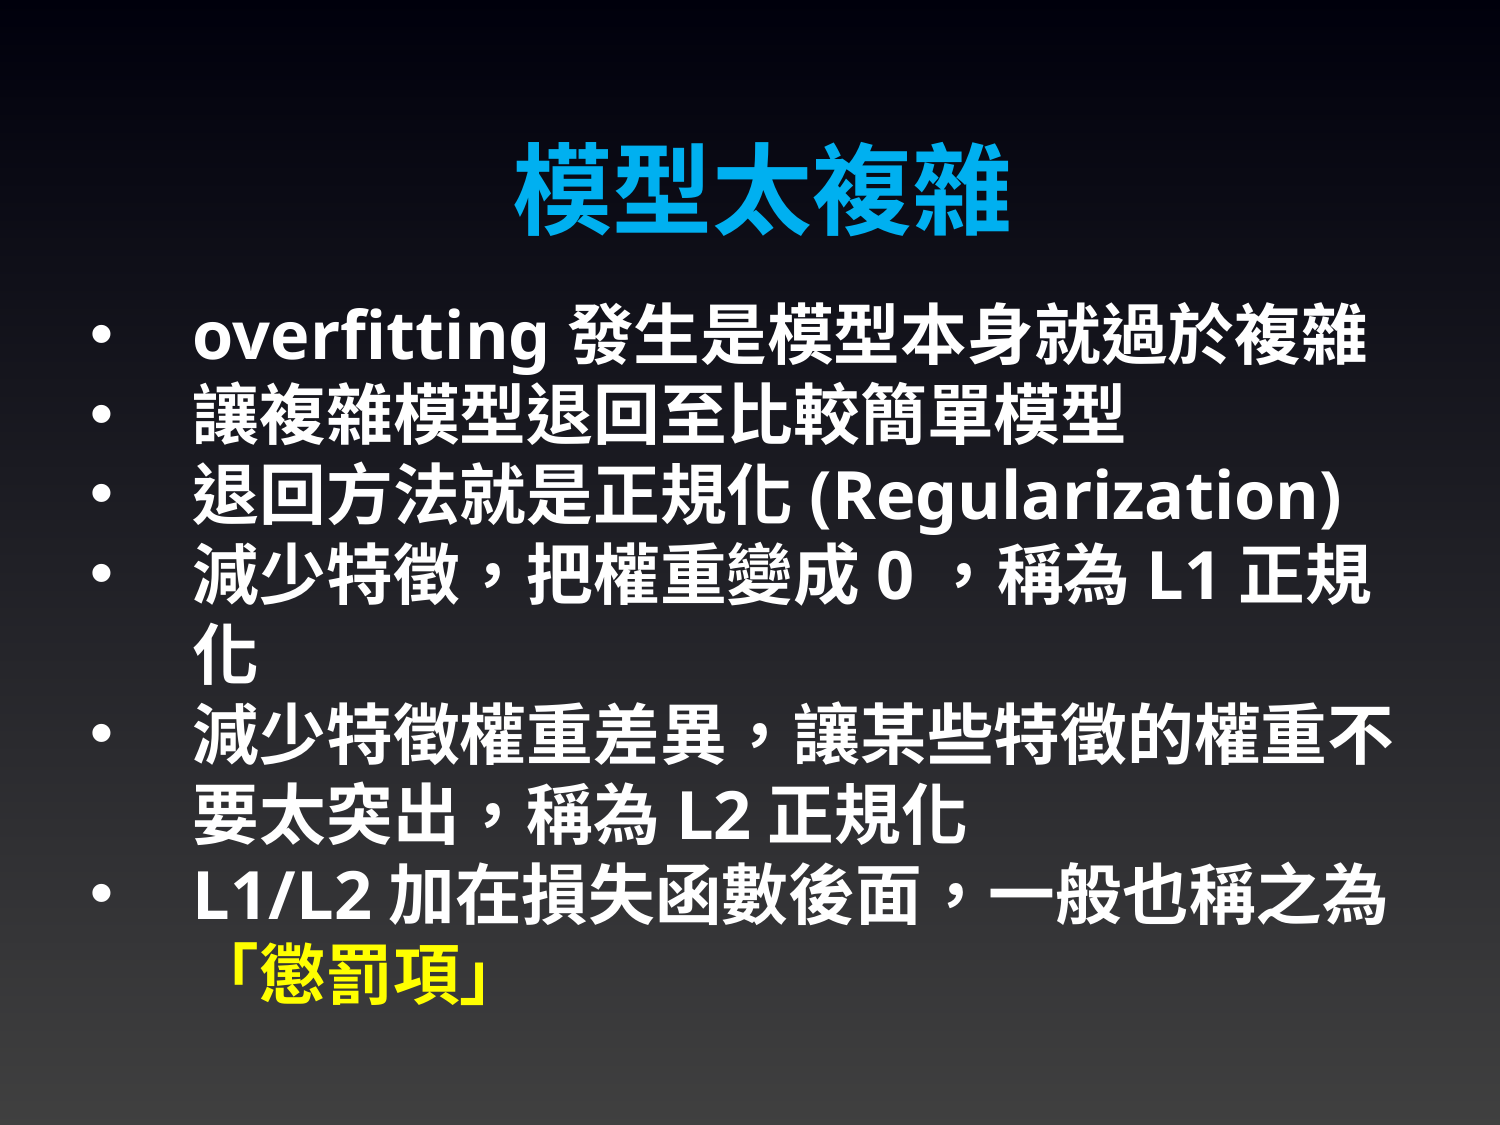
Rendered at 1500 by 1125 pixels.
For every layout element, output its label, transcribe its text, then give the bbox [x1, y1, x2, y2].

text_box overfitting發生是模型本身就過於複雜 讓複雜模型退回至比較簡單模型 退回方法就是正規化(Regularization) 減少特徵，把權重變成0，稱為L1正規化 減少特徵權重差異，讓某些特徵的權重不要太突出，稱為L2正規化 L1/L2加在損失函數後面，一般也稱之為「懲罰項」 [74, 285, 1425, 1020]
text_box [620, 867, 651, 929]
text_box 模型太複雜 [162, 99, 1363, 263]
